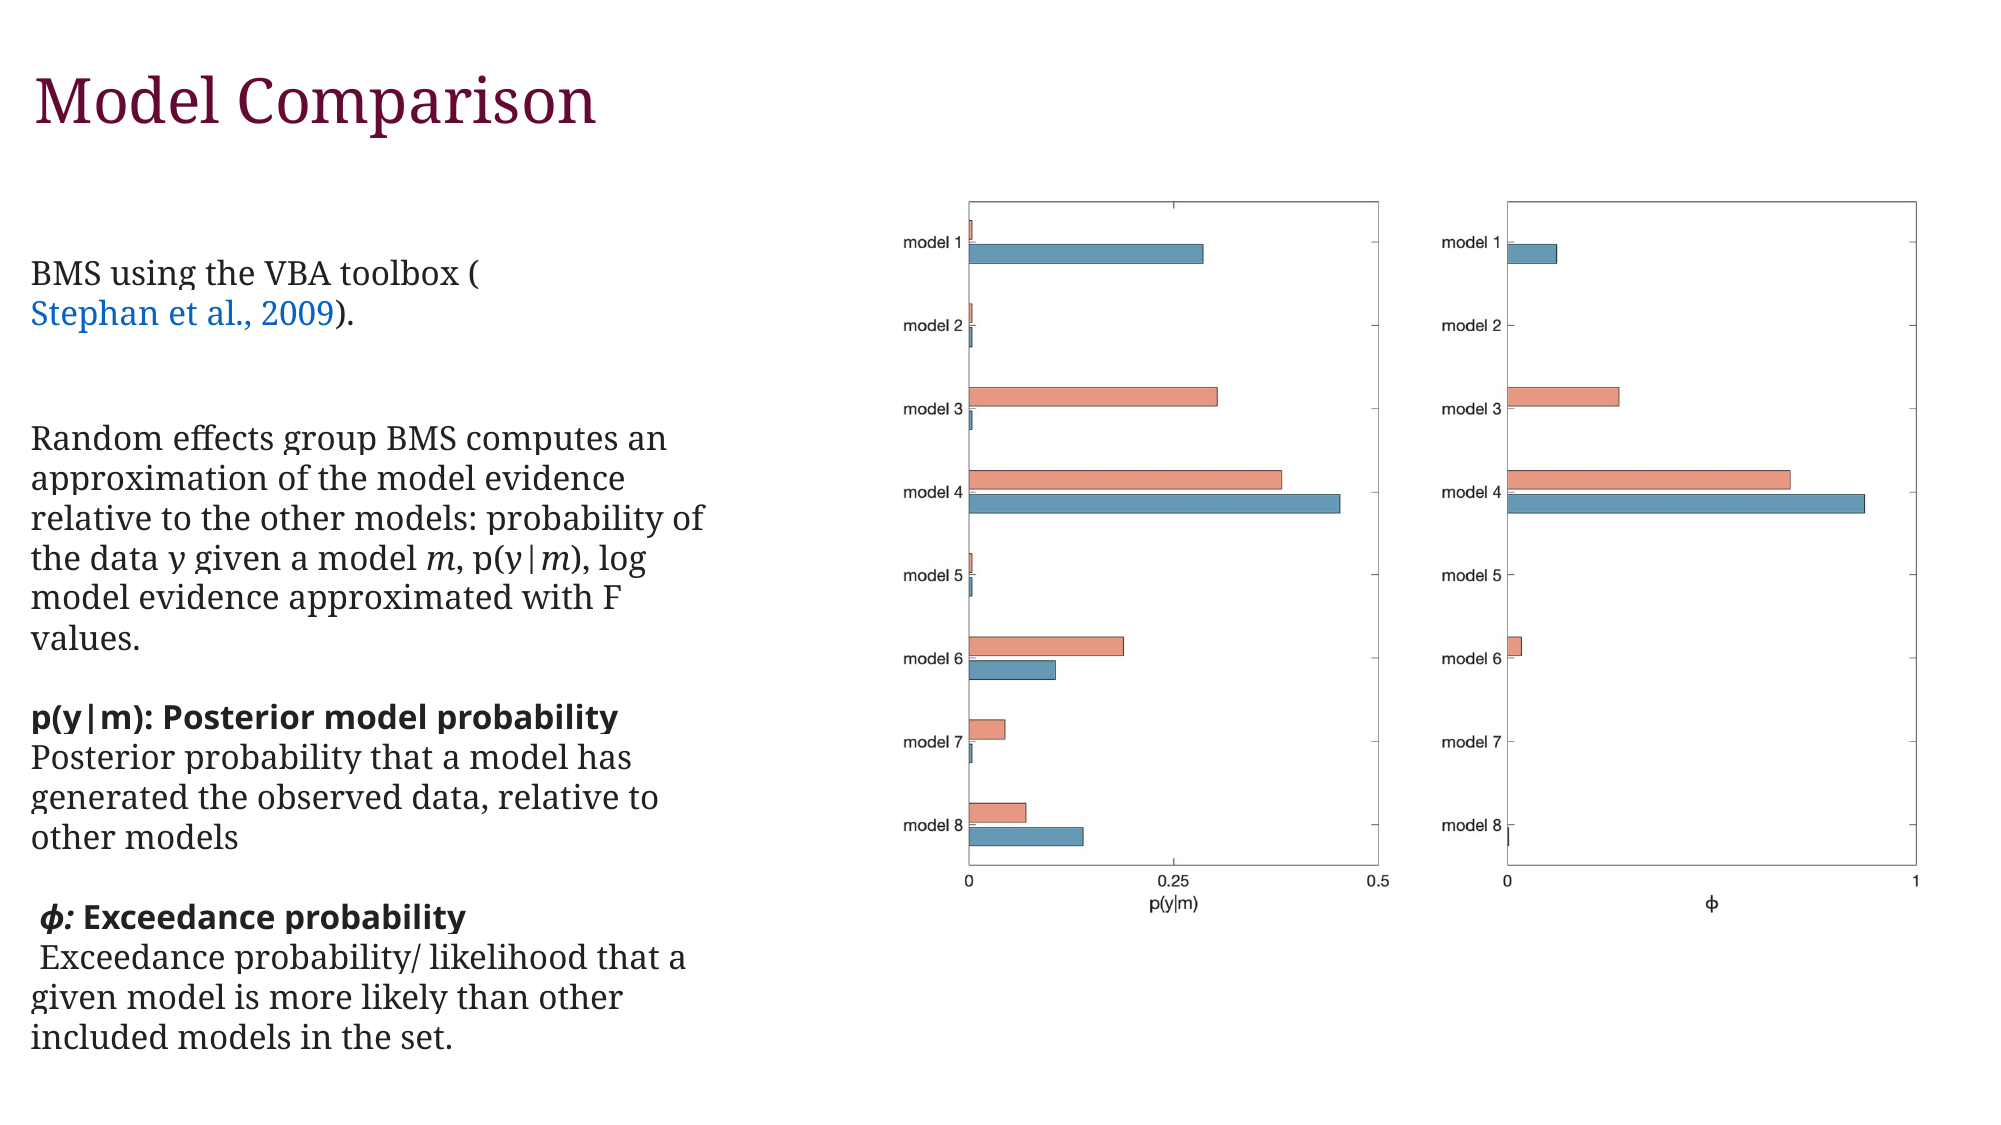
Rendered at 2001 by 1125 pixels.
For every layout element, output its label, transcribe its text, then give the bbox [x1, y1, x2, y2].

text_box Model Comparison [19, 53, 613, 144]
text_box BMS using the VBA toolbox (Stephan et al., 2009). Random effects group BMS computes an approximation of the model evidence relative to the other models: probability of the data y given a model m, p(y|m), log model evidence approximated with F values. p(y|m): Posterior model probability Posterior probability that a model has generated the observed data, relative to other models ϕ: Exceedance probability Exceedance probability/ likelihood that a given model is more likely than other included models in the set. [15, 244, 741, 1064]
picture [903, 201, 1918, 913]
